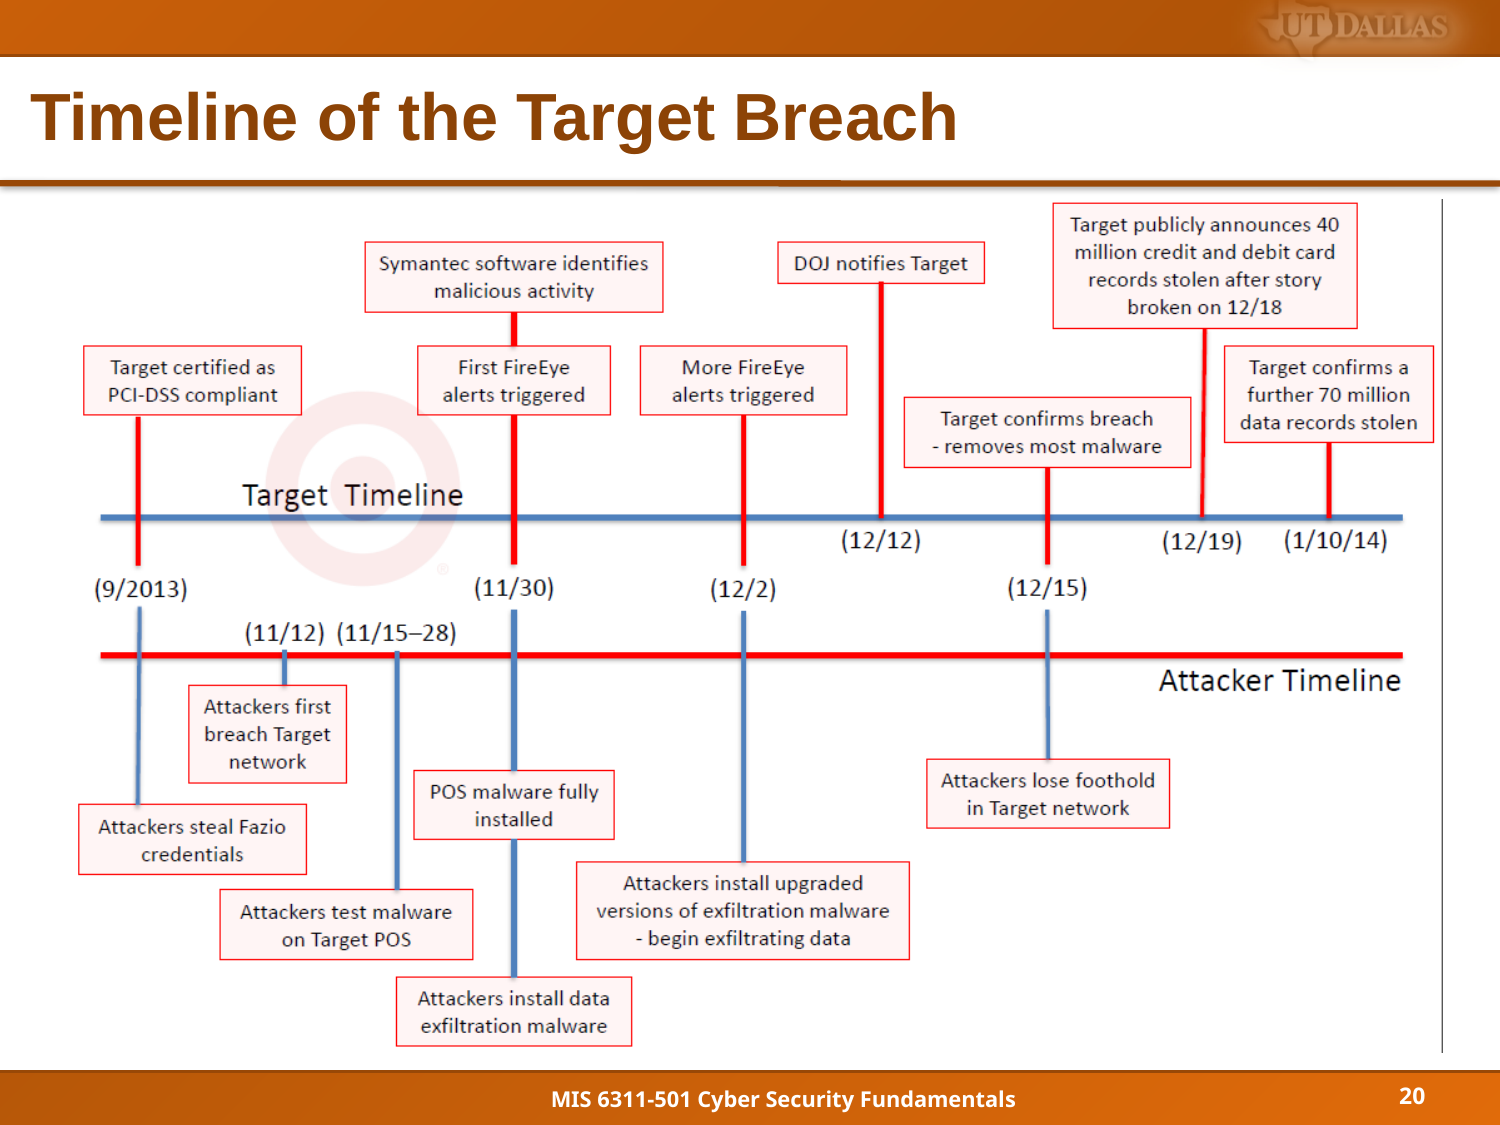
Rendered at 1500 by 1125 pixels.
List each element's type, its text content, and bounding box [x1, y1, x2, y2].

title Timeline of the Target Breach [0, 62, 1500, 176]
slide_number 20 [1350, 1076, 1475, 1120]
picture [1218, 0, 1500, 62]
picture [67, 199, 1443, 1053]
